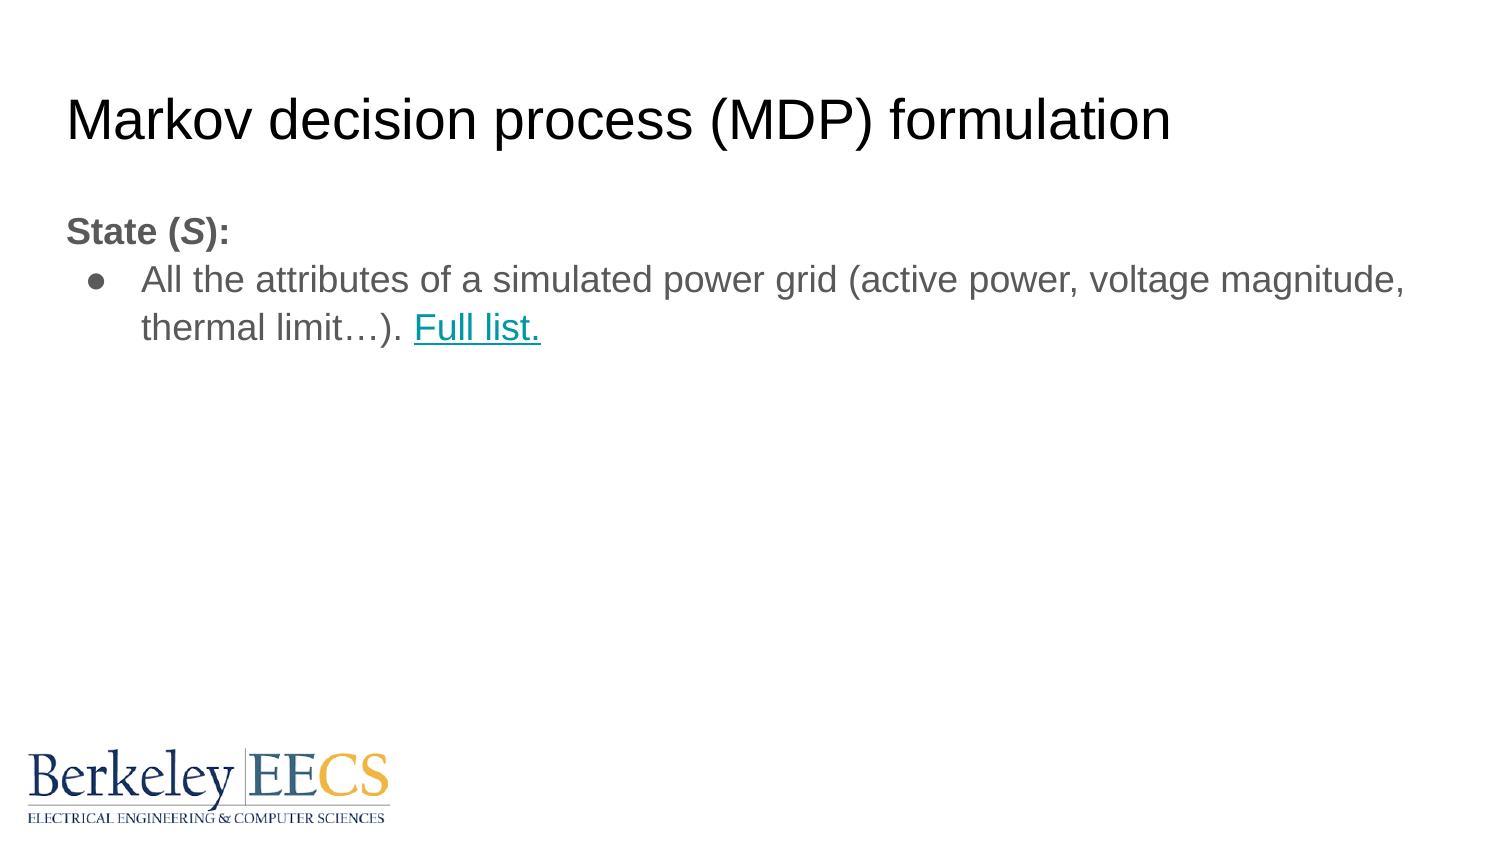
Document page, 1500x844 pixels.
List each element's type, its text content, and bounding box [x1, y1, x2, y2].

list State (S): All the attributes of a simulated power grid (active power, voltage magnitude, thermal limit…). Full list. [51, 189, 1449, 750]
picture [16, 733, 402, 836]
title Markov decision process (MDP) formulation [51, 72, 1449, 167]
